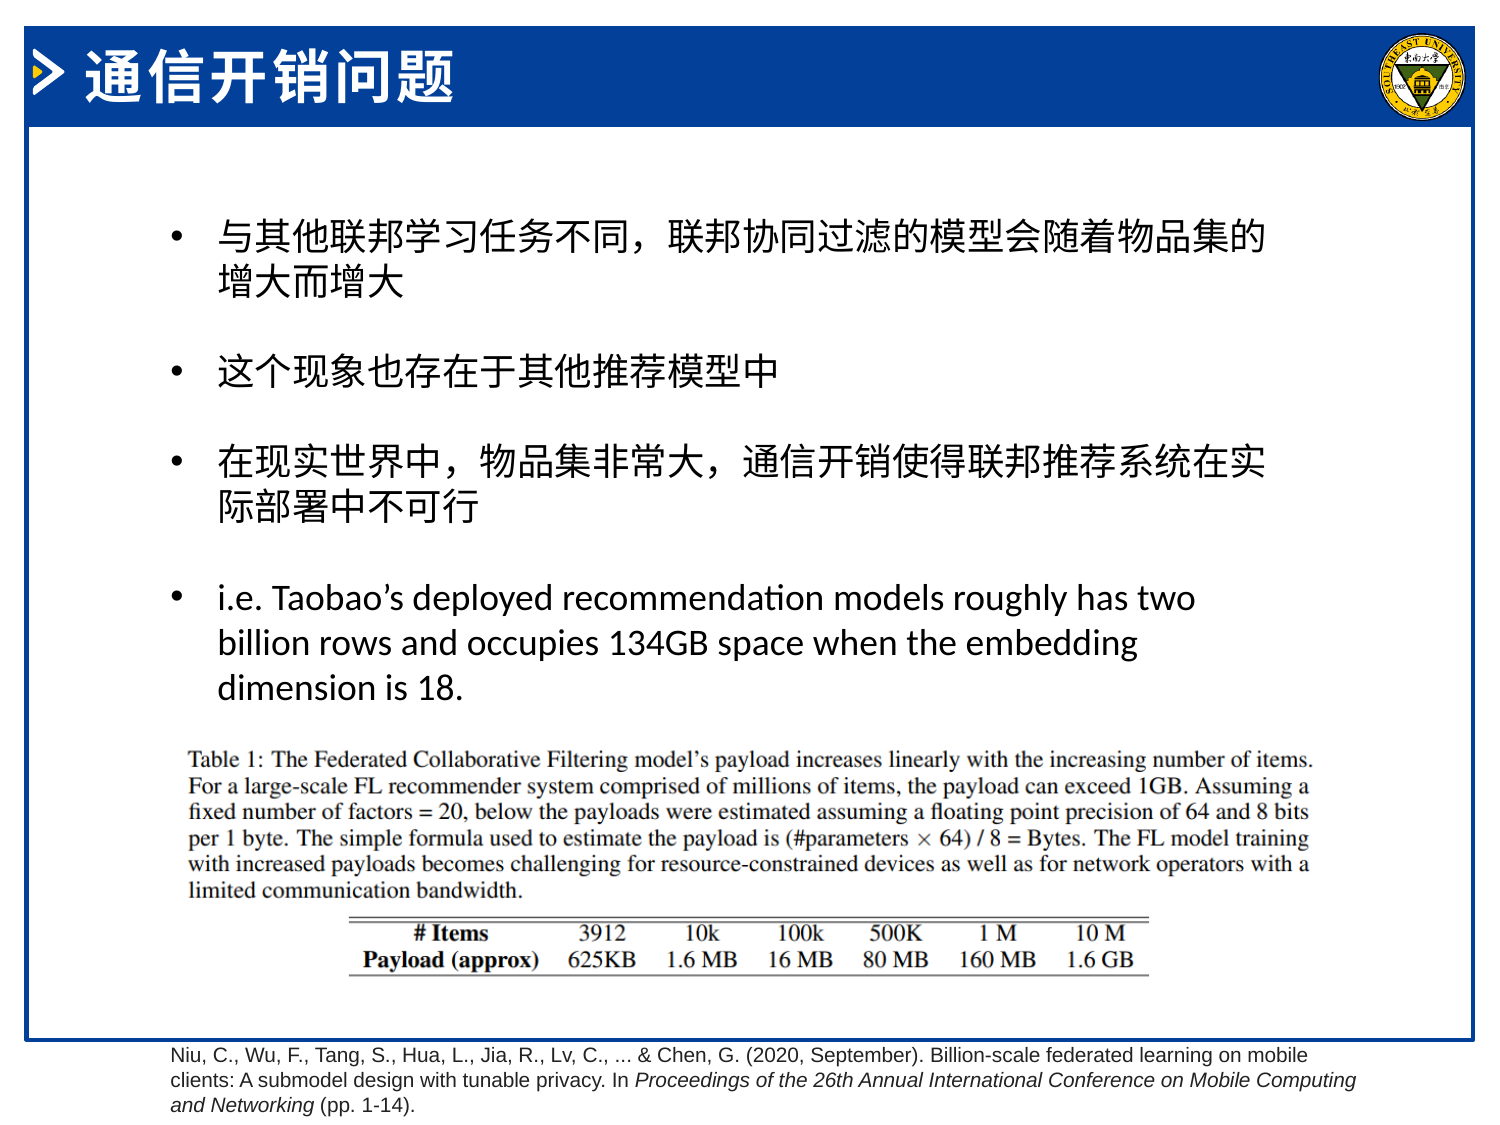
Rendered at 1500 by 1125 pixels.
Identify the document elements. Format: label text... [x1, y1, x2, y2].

text_box 与其他联邦学习任务不同，联邦协同过滤的模型会随着物品集的增大而增大 这个现象也存在于其他推荐模型中 在现实世界中，物品集非常大，通信开销使得联邦推荐系统在实际部署中不可行 i.e. Taobao’s deployed recommendation models roughly has two billion rows and occupies 134GB space when the embedding dimension is 18. [155, 205, 1306, 716]
picture [155, 728, 1345, 1001]
picture [1378, 33, 1467, 121]
text_box Niu, C., Wu, F., Tang, S., Hua, L., Jia, R., Lv, C., ... & Chen, G. (2020, September). Billion-scale federated learning on mobile clients: A submodel design with tunable privacy. In Proceedings of the 26th Annual International Conference on Mobile Computing and Networking (pp. 1-14). [155, 1034, 1376, 1124]
text_box 通信开销问题 [70, 32, 924, 118]
